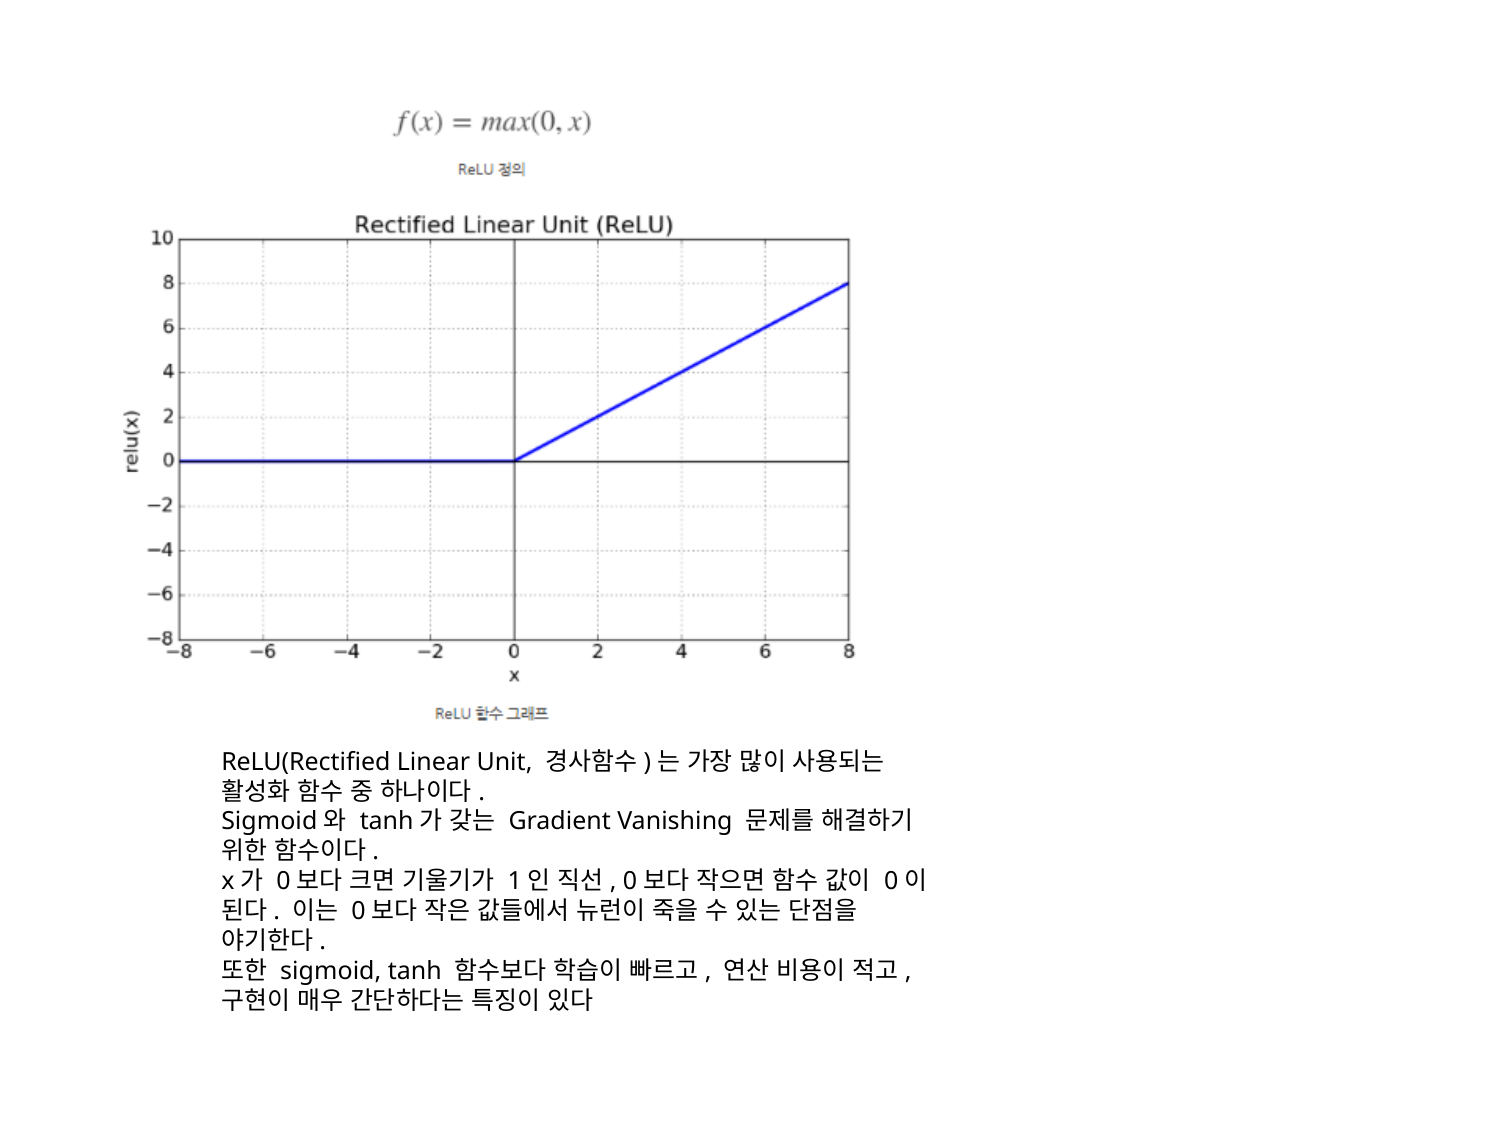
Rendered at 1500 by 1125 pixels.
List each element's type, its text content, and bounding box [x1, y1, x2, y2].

picture [123, 77, 898, 738]
text_box ReLU(Rectified Linear Unit, 경사함수)는 가장 많이 사용되는 활성화 함수 중 하나이다. Sigmoid와 tanh가 갖는 Gradient Vanishing 문제를 해결하기 위한 함수이다. x가 0보다 크면 기울기가 1인 직선, 0보다 작으면 함수 값이 0이 된다. 이는 0보다 작은 값들에서 뉴런이 죽을 수 있는 단점을 야기한다. 또한 sigmoid, tanh 함수보다 학습이 빠르고, 연산 비용이 적고, 구현이 매우 간단하다는 특징이 있다 [206, 737, 957, 1022]
